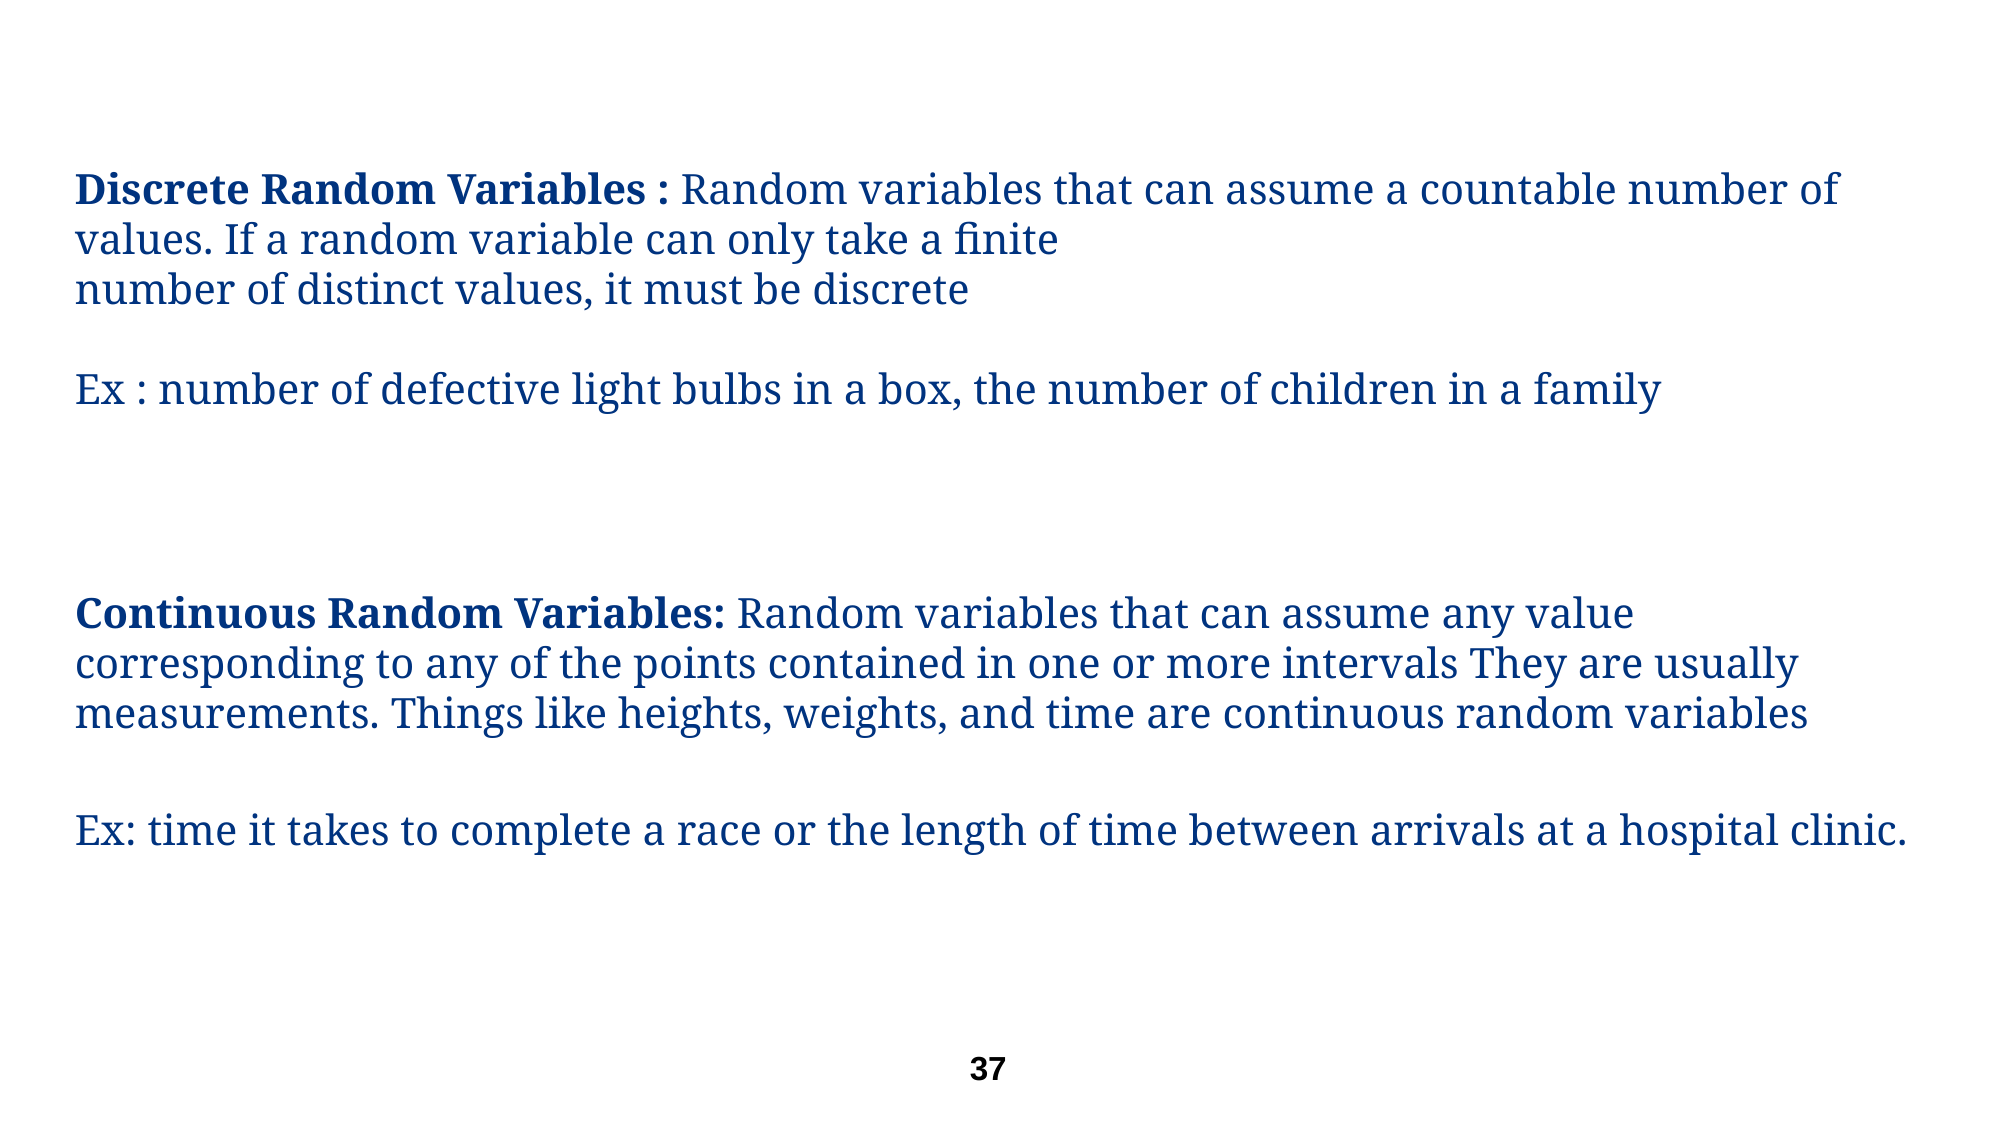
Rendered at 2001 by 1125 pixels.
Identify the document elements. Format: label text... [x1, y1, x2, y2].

text_box Discrete Random Variables : Random variables that can assume a countable number of values. If a random variable can only take a finite number of distinct values, it must be discrete Ex : number of defective light bulbs in a box, the number of children in a family [54, 153, 1930, 424]
text_box Continuous Random Variables: Random variables that can assume any value corresponding to any of the points contained in one or more intervals They are usually measurements. Things like heights, weights, and time are continuous random variables Ex: time it takes to complete a race or the length of time between arrivals at a hospital clinic. [54, 577, 1945, 864]
